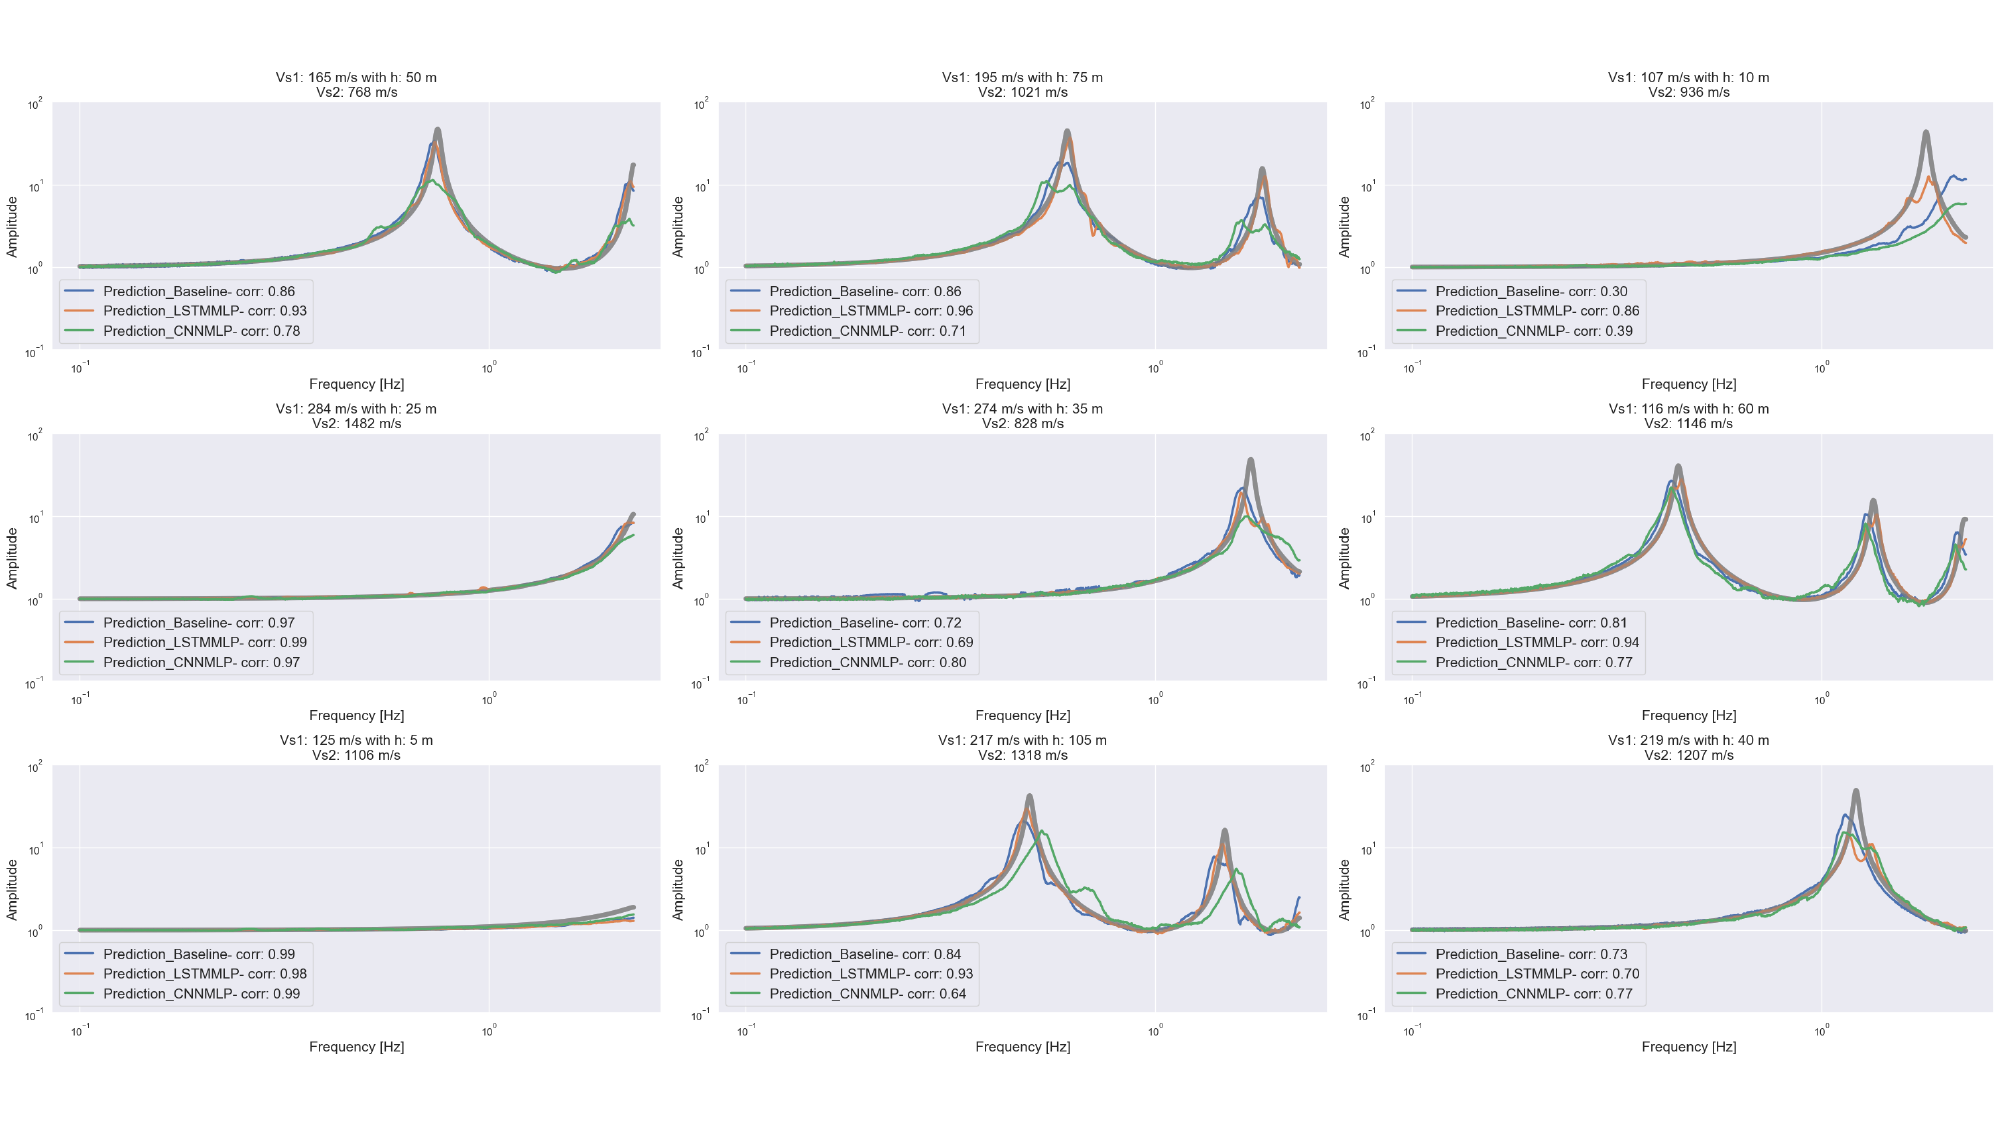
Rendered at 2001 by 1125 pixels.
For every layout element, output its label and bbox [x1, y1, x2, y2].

picture [0, 64, 2000, 1060]
